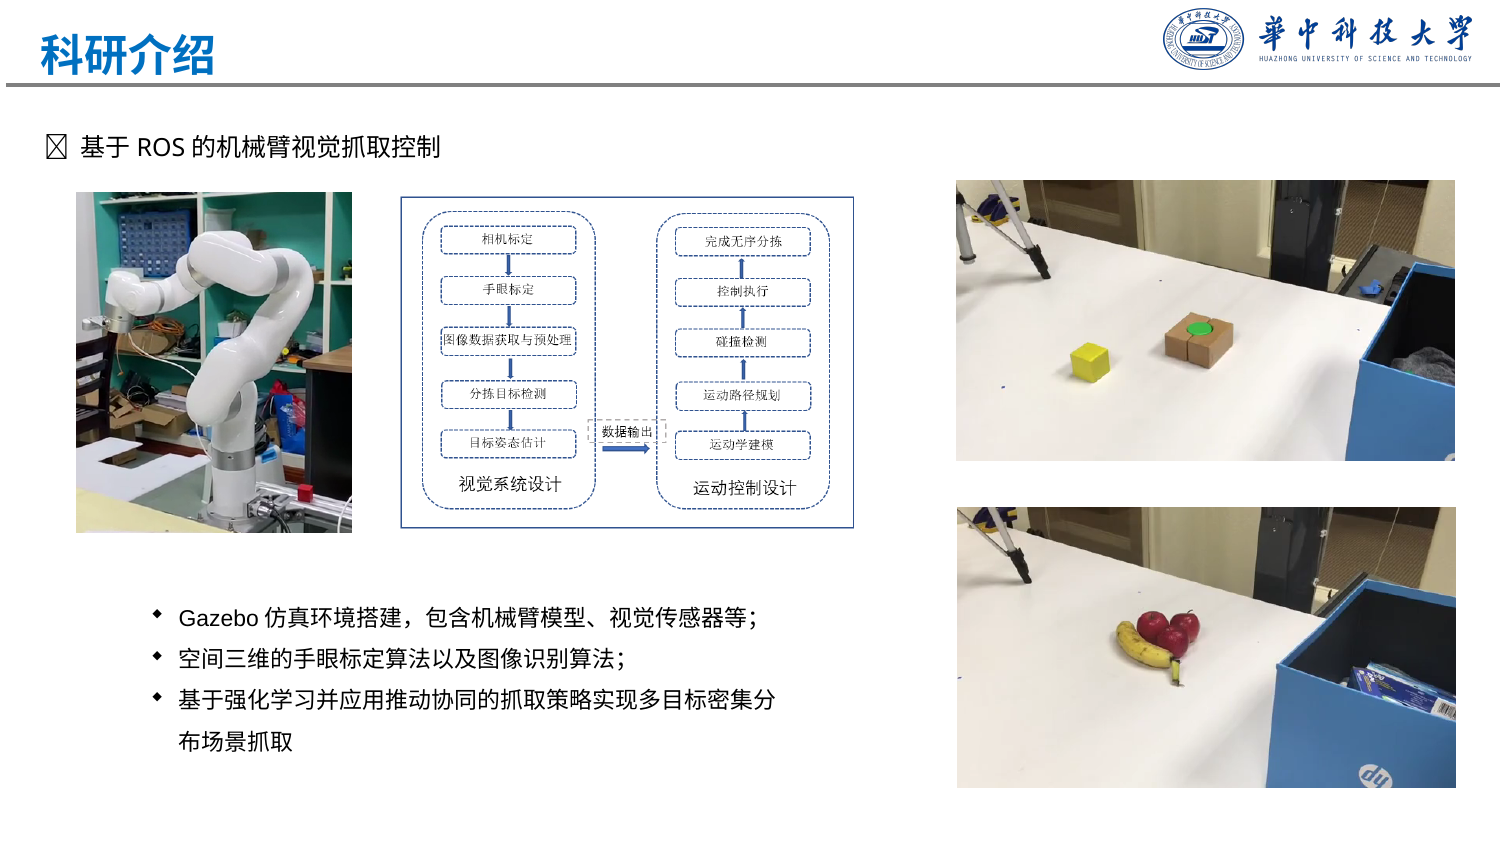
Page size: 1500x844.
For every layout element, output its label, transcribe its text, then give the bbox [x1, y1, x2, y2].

text_box Gazebo仿真环境搭建，包含机械臂模型、视觉传感器等； 空间三维的手眼标定算法以及图像识别算法； 基于强化学习并应用推动协同的抓取策略实现多目标密集分布场景抓取 [135, 582, 809, 762]
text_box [955, 179, 1456, 462]
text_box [956, 506, 1457, 789]
text_box 科研介绍 [0, 22, 691, 87]
picture [76, 191, 352, 533]
text_box  基于ROS的机械臂视觉抓取控制 [0, 124, 750, 170]
picture [395, 193, 857, 530]
picture [1163, 8, 1472, 70]
